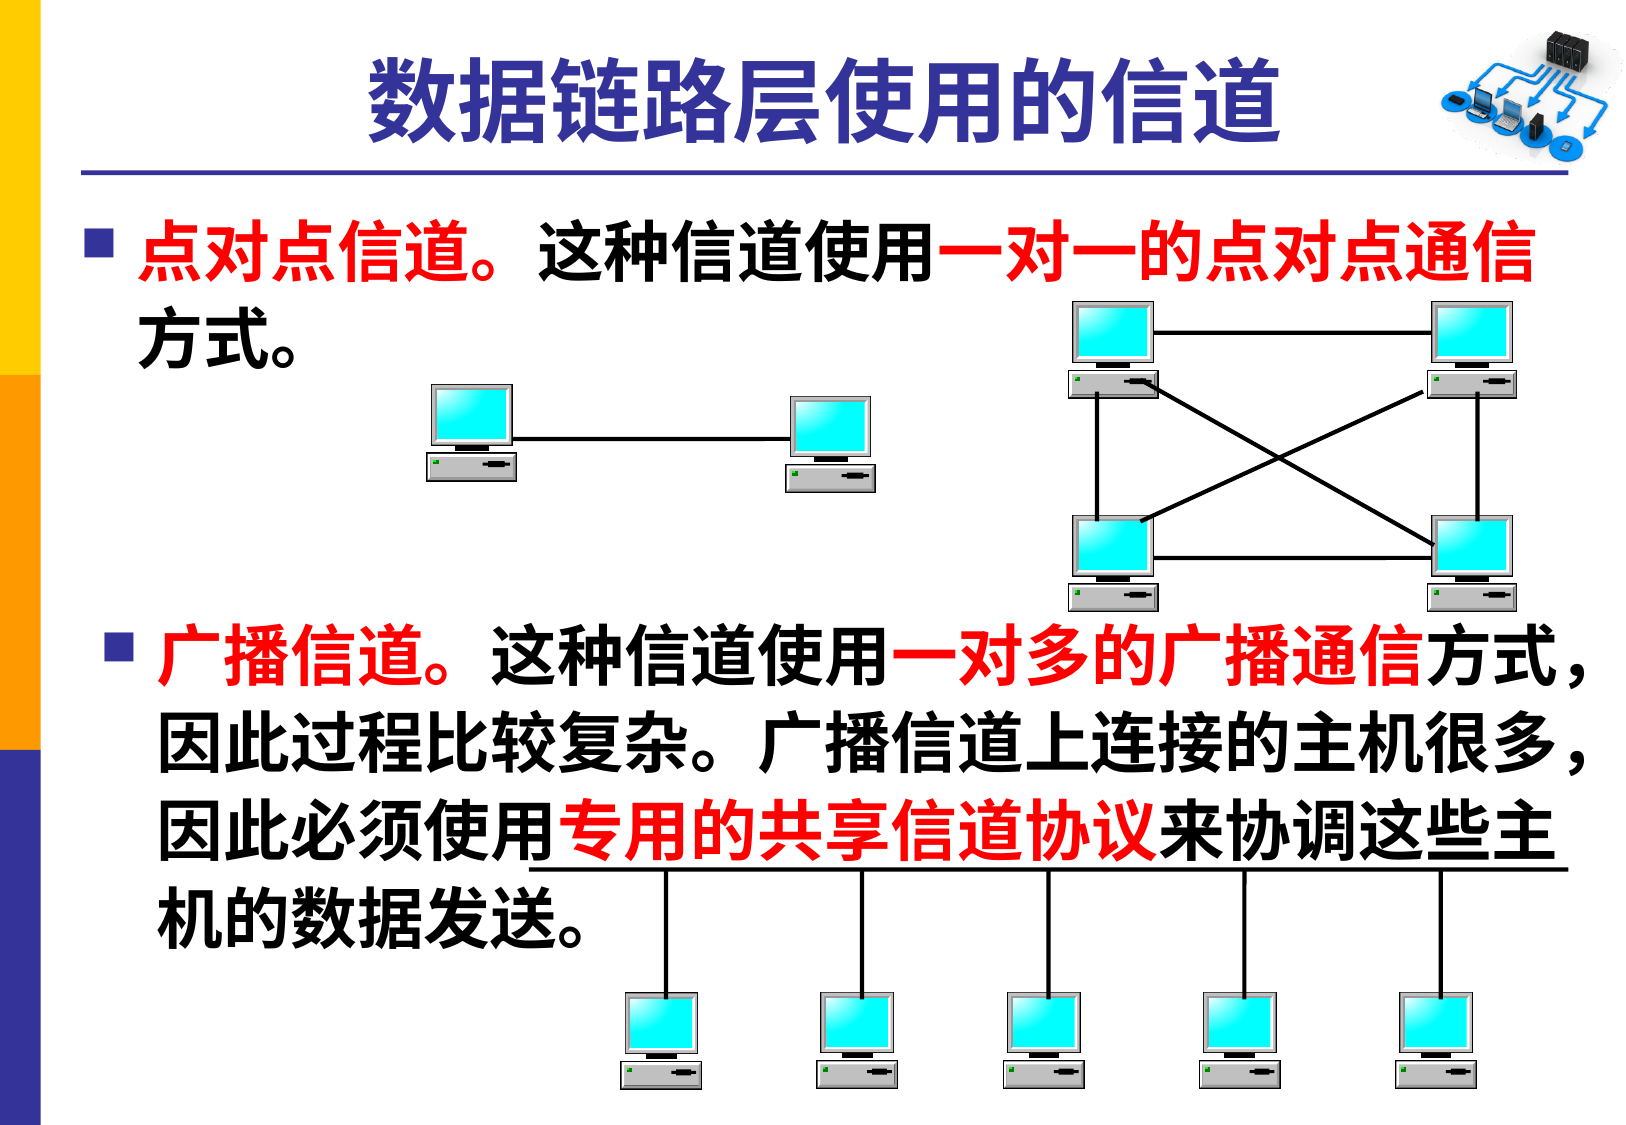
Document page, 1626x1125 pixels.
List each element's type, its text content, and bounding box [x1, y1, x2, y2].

text_box 广播信道。这种信道使用一对多的广播通信方式，因此过程比较复杂。广播信道上连接的主机很多，因此必须使用专用的共享信道协议来协调这些主机的数据发送。 [85, 597, 1593, 965]
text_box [528, 869, 1569, 1095]
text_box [422, 296, 1522, 617]
list 点对点信道。这种信道使用一对一的点对点通信方式。 [65, 193, 1578, 380]
picture [1438, 30, 1624, 165]
title 数据链路层使用的信道 [81, 30, 1569, 161]
